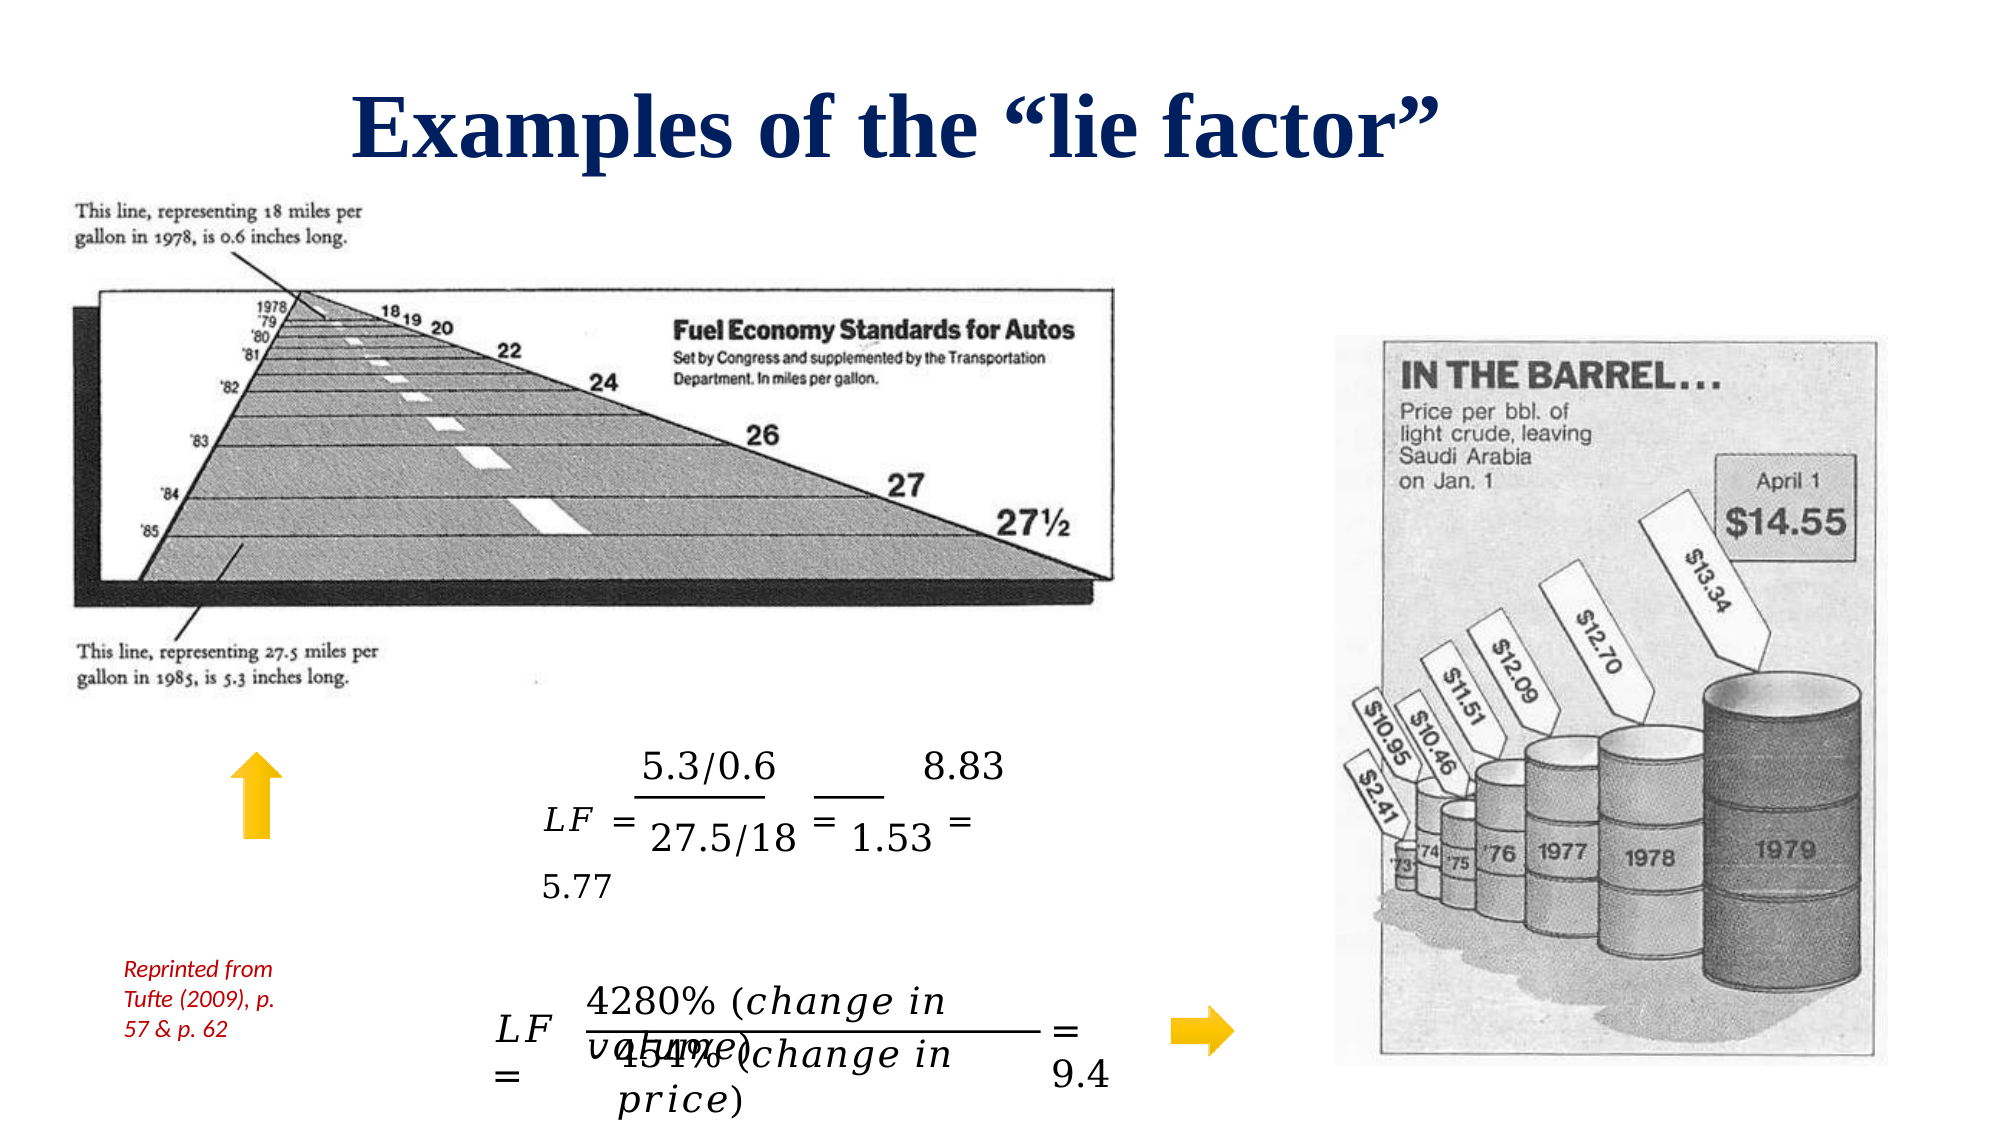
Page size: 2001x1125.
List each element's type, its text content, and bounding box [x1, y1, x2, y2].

picture [66, 192, 1115, 698]
title Examples of the “lie factor” [349, 64, 1445, 255]
text_box = 9.4 [1048, 1003, 1142, 1096]
picture [1334, 335, 1888, 1066]
text_box 4280% (𝑐ℎ𝑎𝑛𝑔𝑒 𝑖𝑛 𝑣𝑜𝑙𝑢𝑚𝑒) [584, 974, 1043, 1067]
text_box 5.3/0.6 8.83 𝐿𝐹 = 27.5/18 = 1.53 = 5.77 [532, 731, 1012, 931]
text_box 454% (𝑐ℎ𝑎𝑛𝑔𝑒 𝑖𝑛 𝑝𝑟𝑖𝑐𝑒) [613, 1028, 1014, 1121]
text_box 𝐿𝐹 = [490, 1003, 578, 1096]
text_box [230, 751, 283, 840]
text_box Reprinted from Tufte (2009), p. 57 & p. 62 [121, 950, 280, 1043]
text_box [1170, 1005, 1235, 1057]
